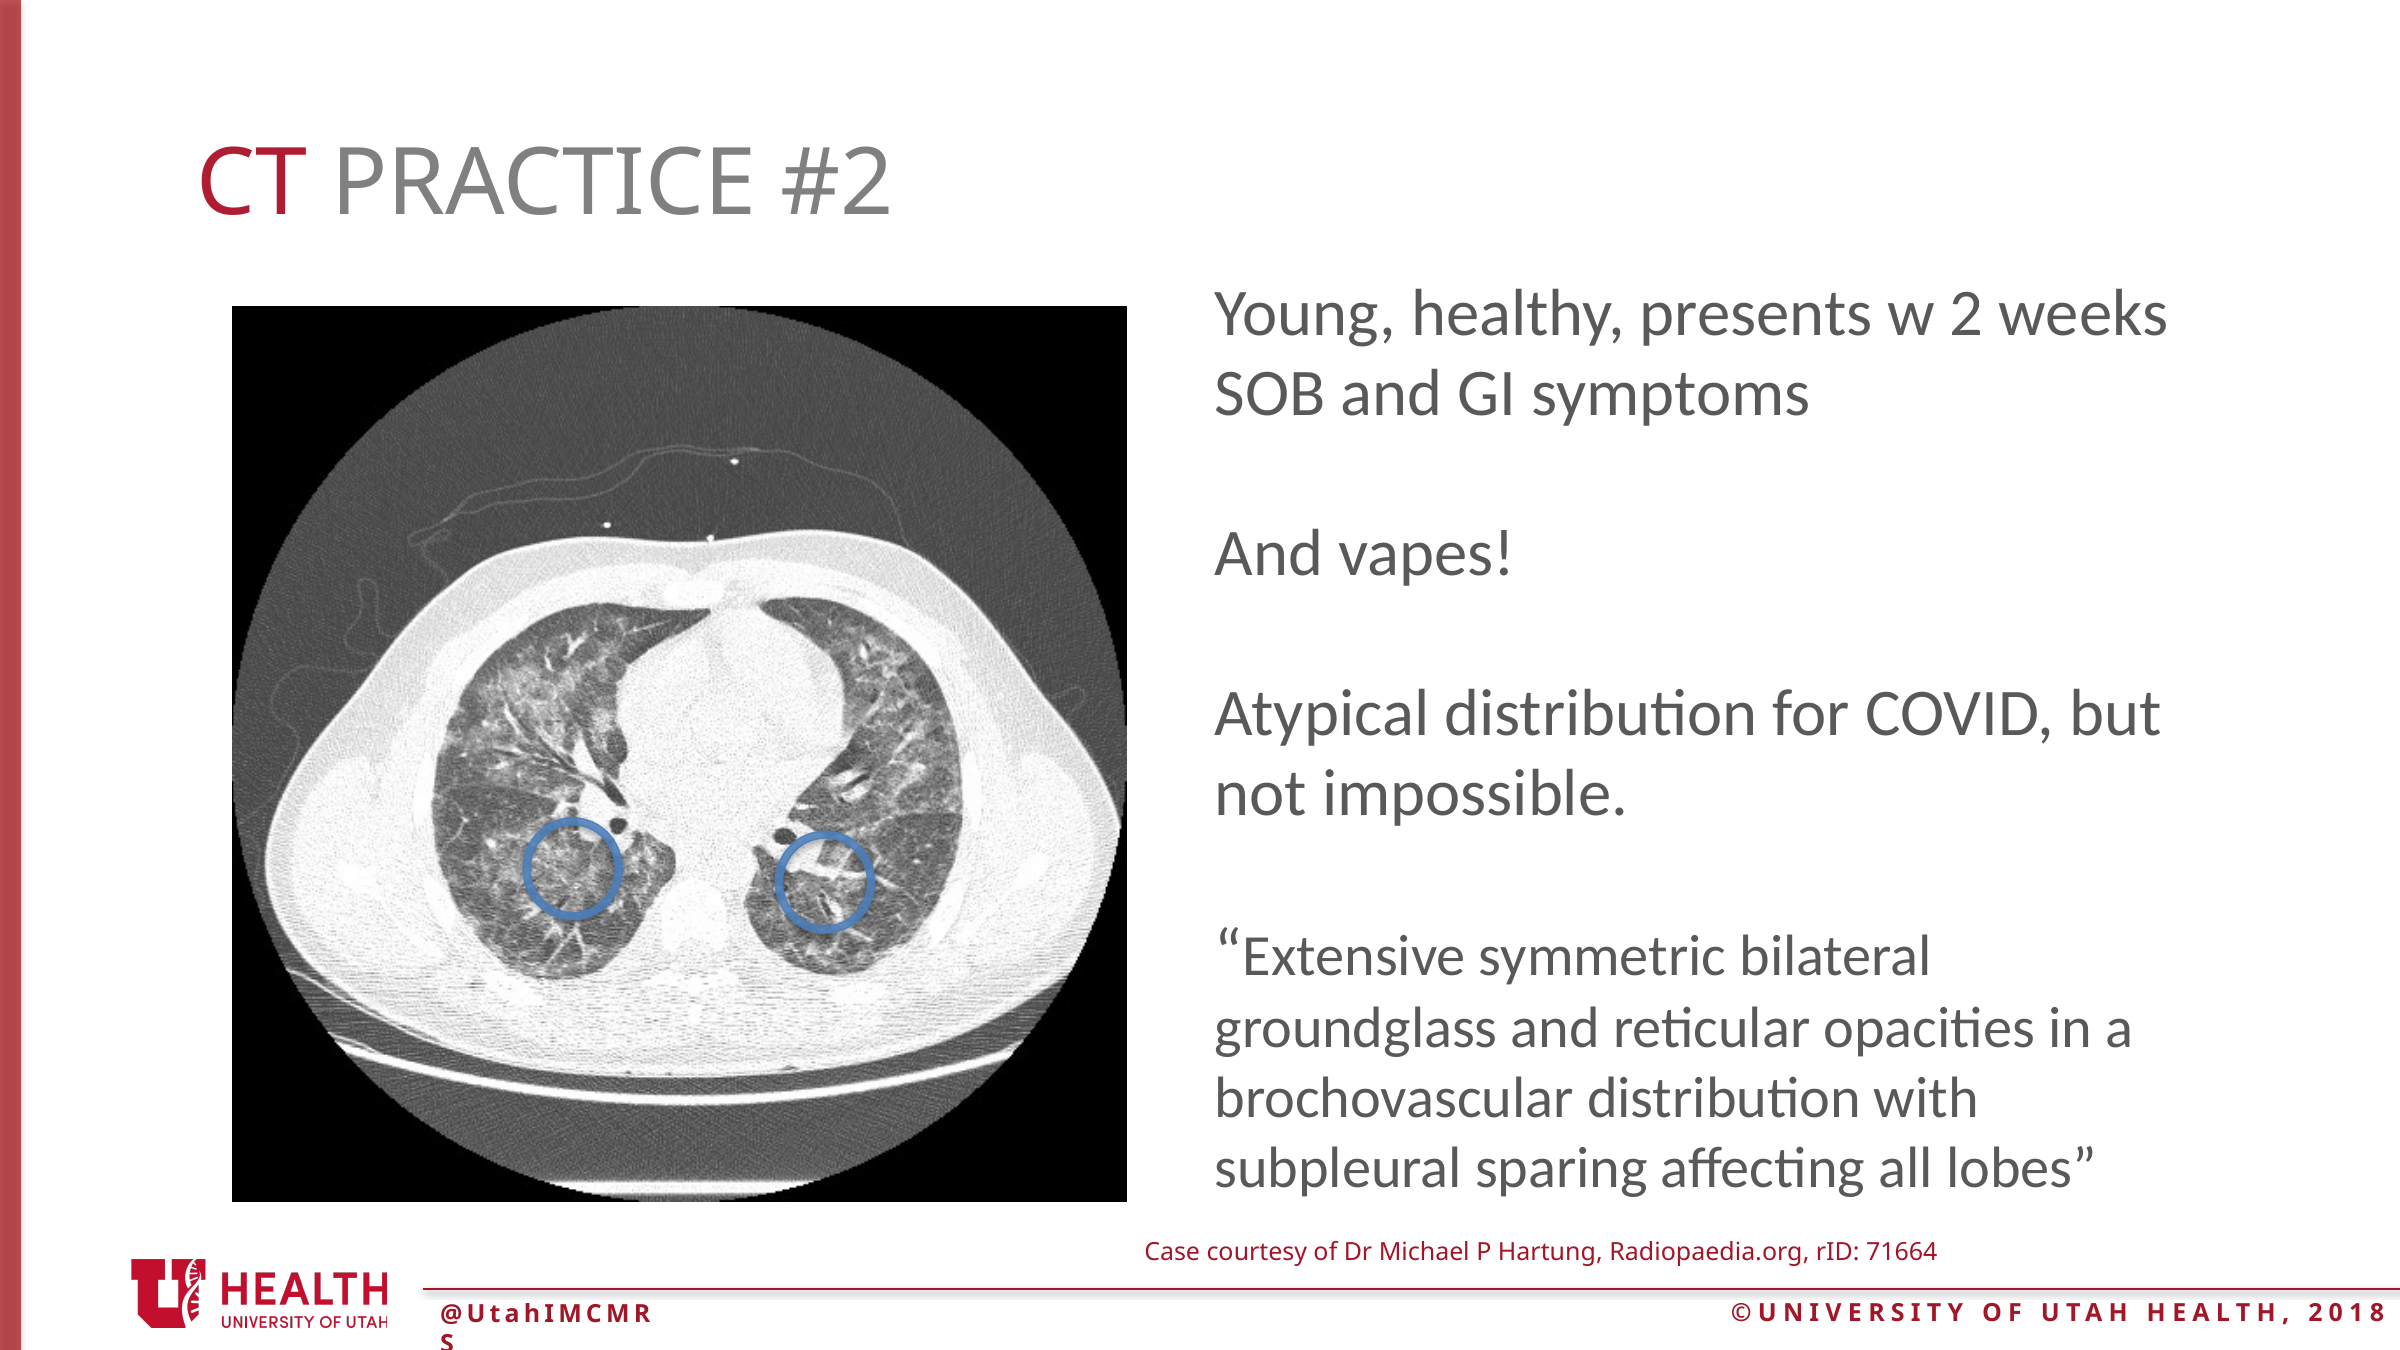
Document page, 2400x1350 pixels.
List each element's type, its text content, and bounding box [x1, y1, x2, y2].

title CT practice #2 [181, 113, 2280, 223]
list @UtahIMCMRS [425, 1290, 680, 1341]
text_box Young, healthy, presents w 2 weeks SOB and GI symptoms And vapes! Atypical distribution for COVID, but not impossible. “Extensive symmetric bilateral groundglass and reticular opacities in a brochovascular distribution with subpleural sparing affecting all lobes” [1200, 261, 2225, 1206]
picture [232, 306, 1128, 1202]
list Case courtesy of Dr Michael P Hartung, Radiopaedia.org, rID: 71664 [1129, 1228, 2400, 1289]
